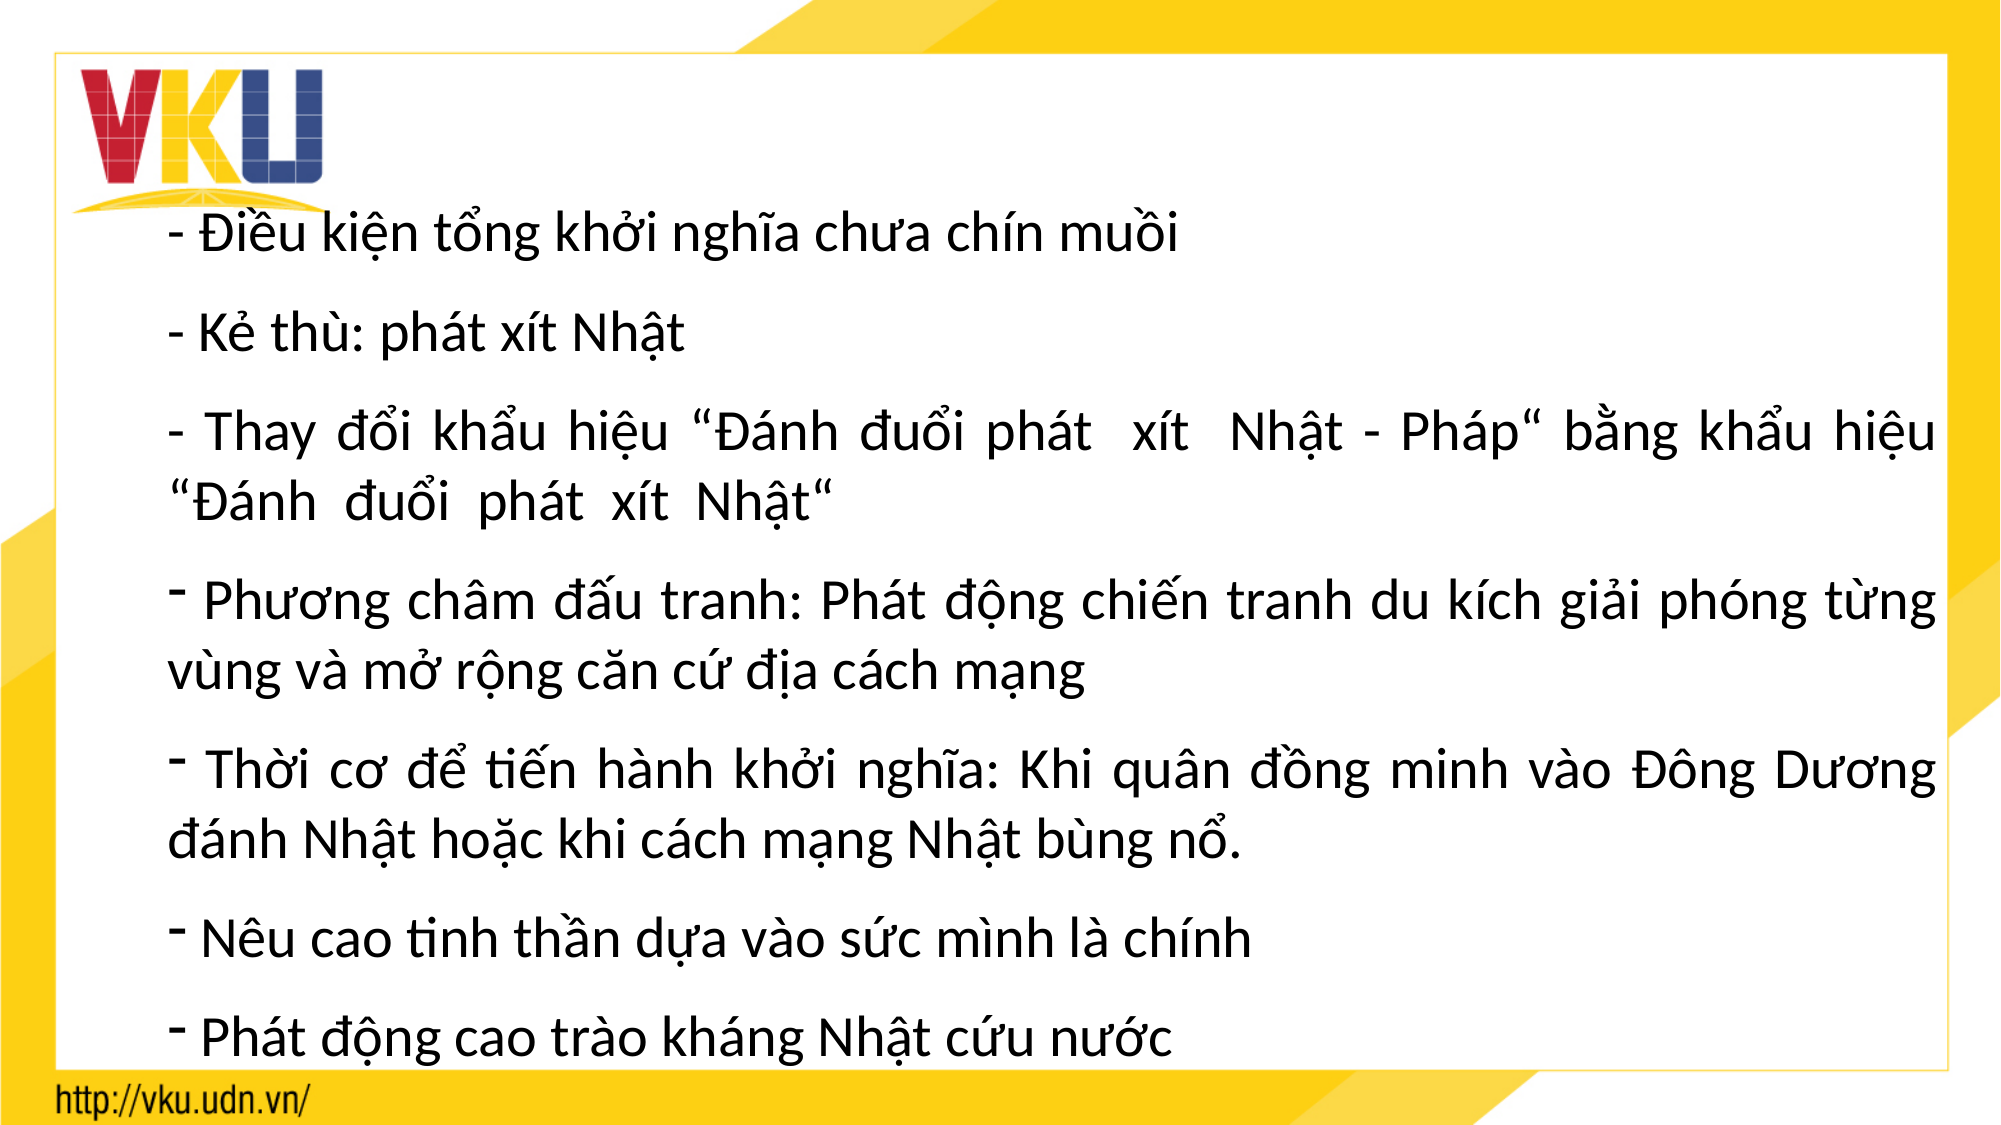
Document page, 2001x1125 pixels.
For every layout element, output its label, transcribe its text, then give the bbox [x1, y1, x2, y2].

text_box - Điều kiện tổng khởi nghĩa chưa chín muồi - Kẻ thù: phát xít Nhật - Thay đổi khẩu hiệu “Đánh đuổi phát xít Nhật - Pháp“ bằng khẩu hiệu “Đánh đuổi phát xít Nhật“ Phương châm đấu tranh: Phát động chiến tranh du kích giải phóng từng vùng và mở rộng căn cứ địa cách mạng Thời cơ để tiến hành khởi nghĩa: Khi quân đồng minh vào Đông Dương đánh Nhật hoặc khi cách mạng Nhật bùng nổ. Nêu cao tinh thần dựa vào sức mình là chính Phát động cao trào kháng Nhật cứu nước [152, 186, 1953, 1076]
picture [0, 0, 2001, 1125]
